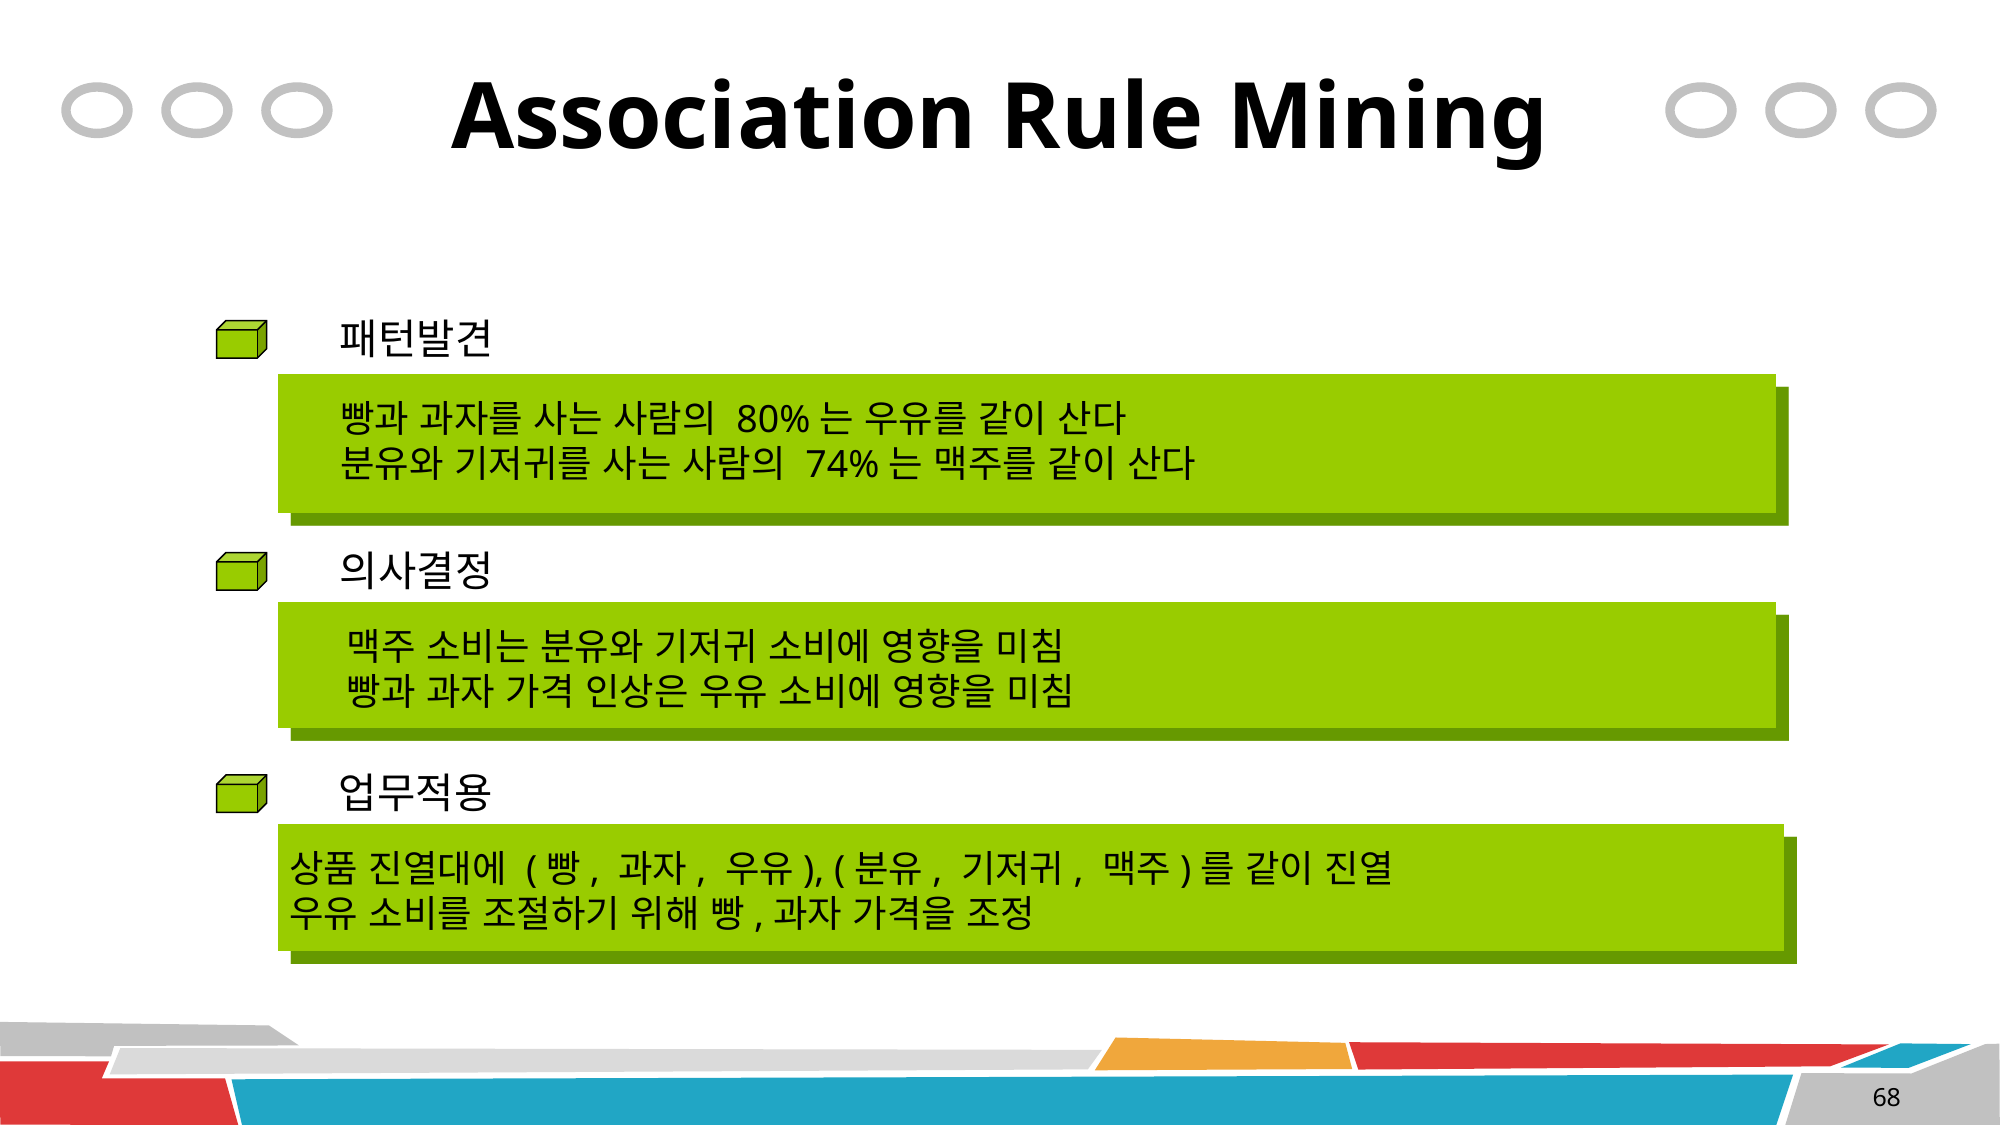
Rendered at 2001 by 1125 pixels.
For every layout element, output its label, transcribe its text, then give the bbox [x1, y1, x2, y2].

text_box T [217, 320, 266, 329]
title Association Rule Mining [350, 18, 1650, 206]
text_box [216, 552, 267, 591]
text_box [216, 320, 267, 359]
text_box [216, 774, 266, 784]
text_box 맥주 소비는 분유와 기저귀 소비에 영향을 미침 빵과 과자 가격 인상은 우유 소비에 영향을 미침 [332, 615, 1091, 720]
text_box 빵과 과자를 사는 사람의 80%는 우유를 같이 산다 분유와 기저귀를 사는 사람의 74%는 맥주를 같이 산다 [325, 387, 1222, 493]
text_box [279, 374, 1775, 513]
text_box 업무적용 [323, 759, 508, 825]
slide_number 68 [1816, 1080, 1916, 1118]
text_box [279, 602, 1775, 728]
text_box [217, 552, 266, 561]
text_box 상품 진열대에 (빵, 과자, 우유), (분유, 기저귀, 맥주)를 같이 진열 우유 소비를 조절하기 위해 빵,과자 가격을 조정 [274, 837, 1409, 943]
text_box [279, 825, 1784, 950]
text_box 의사결정 [325, 537, 509, 602]
text_box 패턴발견 [325, 305, 509, 371]
text_box [216, 774, 267, 813]
